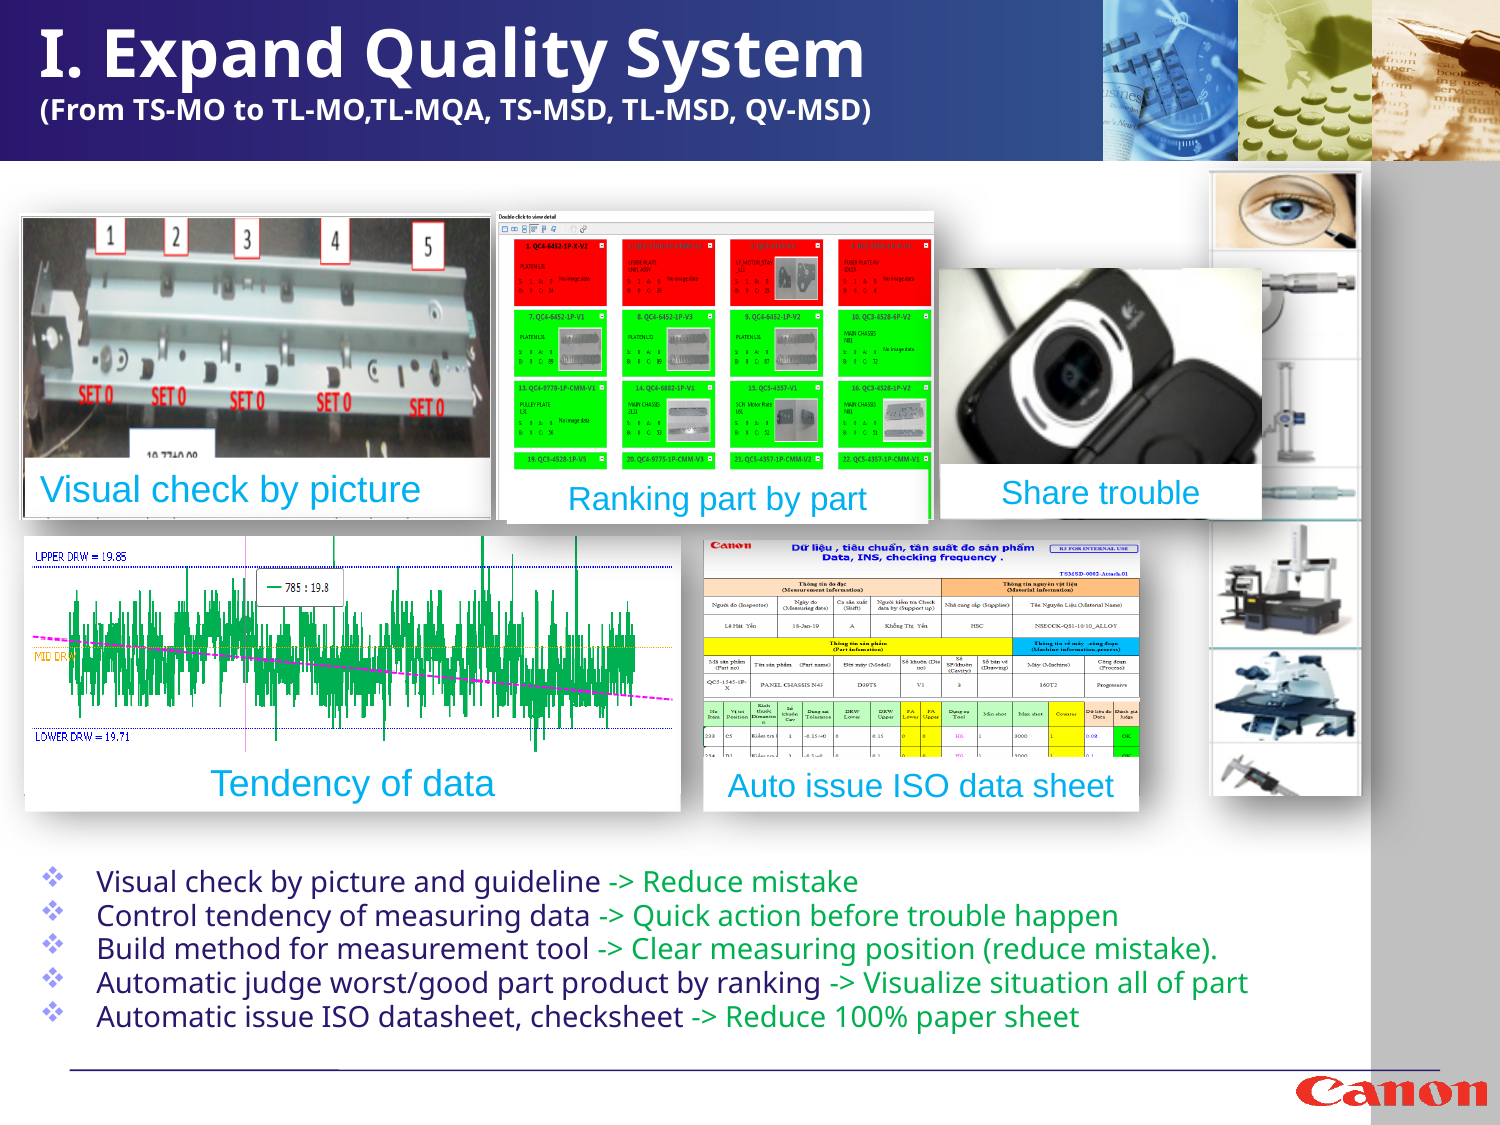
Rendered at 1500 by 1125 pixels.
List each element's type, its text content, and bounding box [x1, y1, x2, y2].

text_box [496, 211, 934, 520]
picture [1296, 1076, 1487, 1106]
title I. Expand Quality System (From TS-MO to TL-MO,TL-MQA, TS-MSD, TL-MSD, QV-MSD) [24, 62, 1063, 155]
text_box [939, 268, 1262, 520]
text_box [24, 536, 681, 813]
picture [1209, 168, 1363, 796]
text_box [19, 213, 491, 520]
list Visual check by picture and guideline -> Reduce mistake Control tendency of measuring data -> Quick action before trouble happen Build method for measurement tool -> Clear measuring position (reduce mistake). Automatic judge worst/good part product by ranking -> Visualize situation all of part Automatic issue ISO datasheet, checksheet -> Reduce 100% paper sheet [24, 862, 1363, 1049]
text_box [703, 540, 1140, 813]
picture [1103, 0, 1500, 161]
